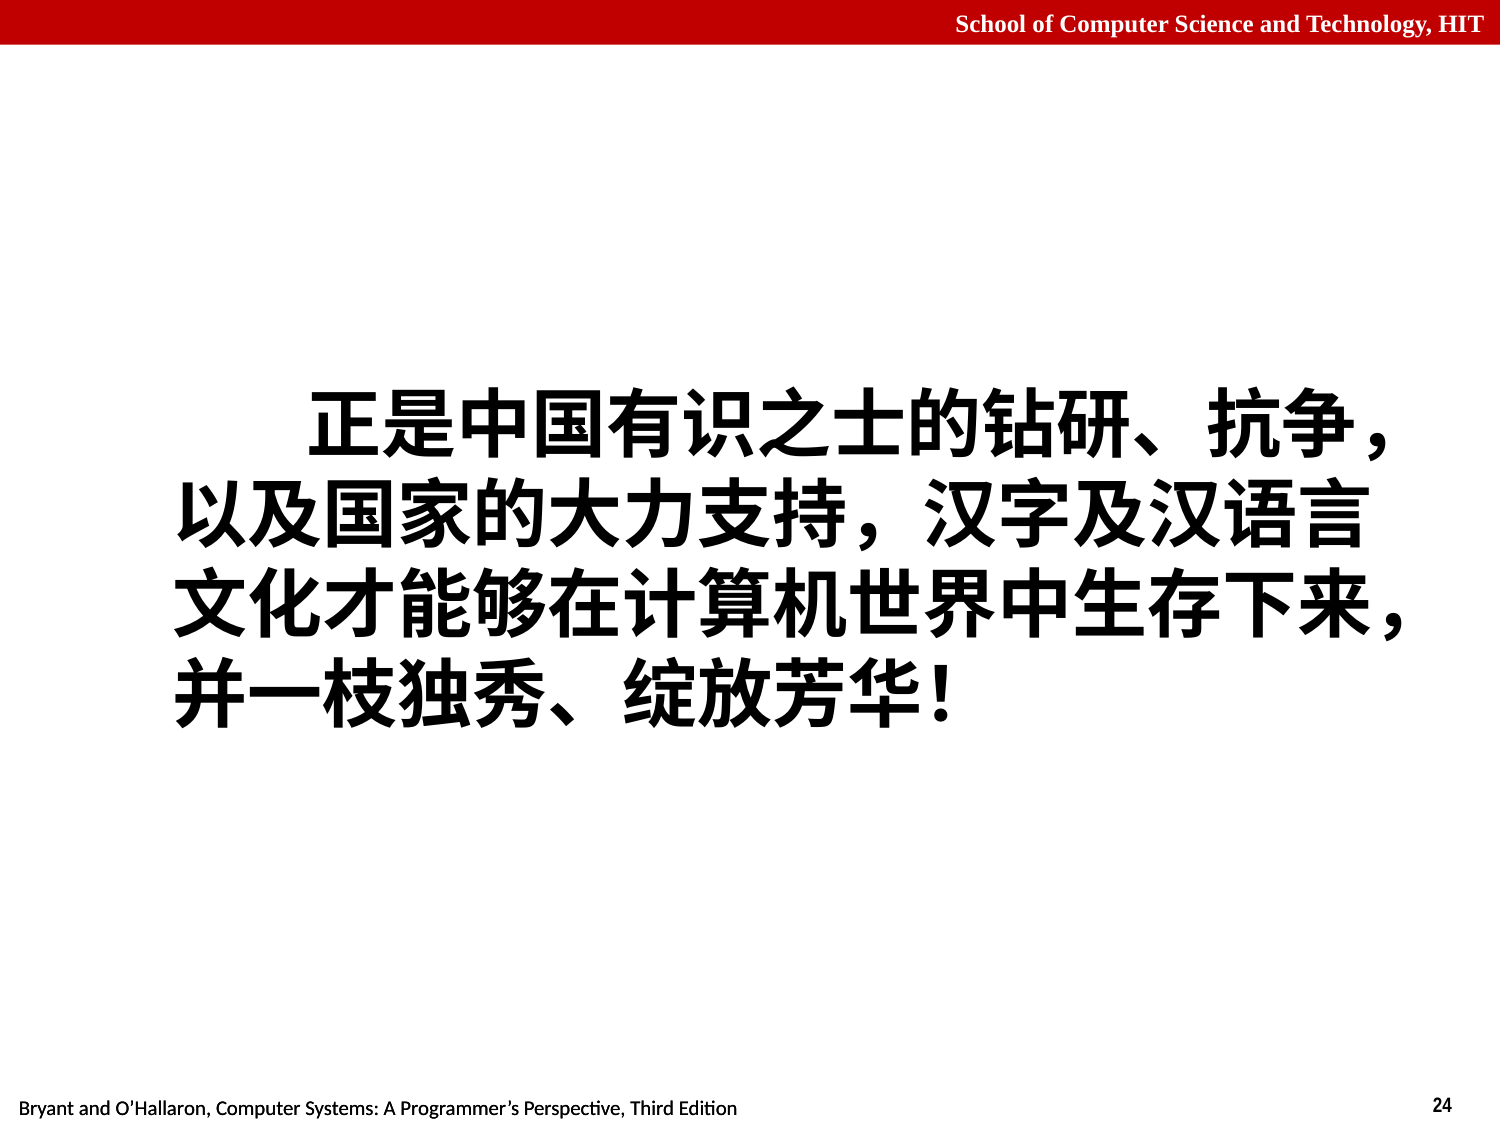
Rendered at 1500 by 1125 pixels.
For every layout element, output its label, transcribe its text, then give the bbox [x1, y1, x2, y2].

title 正是中国有识之士的钻研、抗争，以及国家的大力支持，汉字及汉语言文化才能够在计算机世界中生存下来，并一枝独秀、绽放芳华！ [137, 324, 1401, 788]
